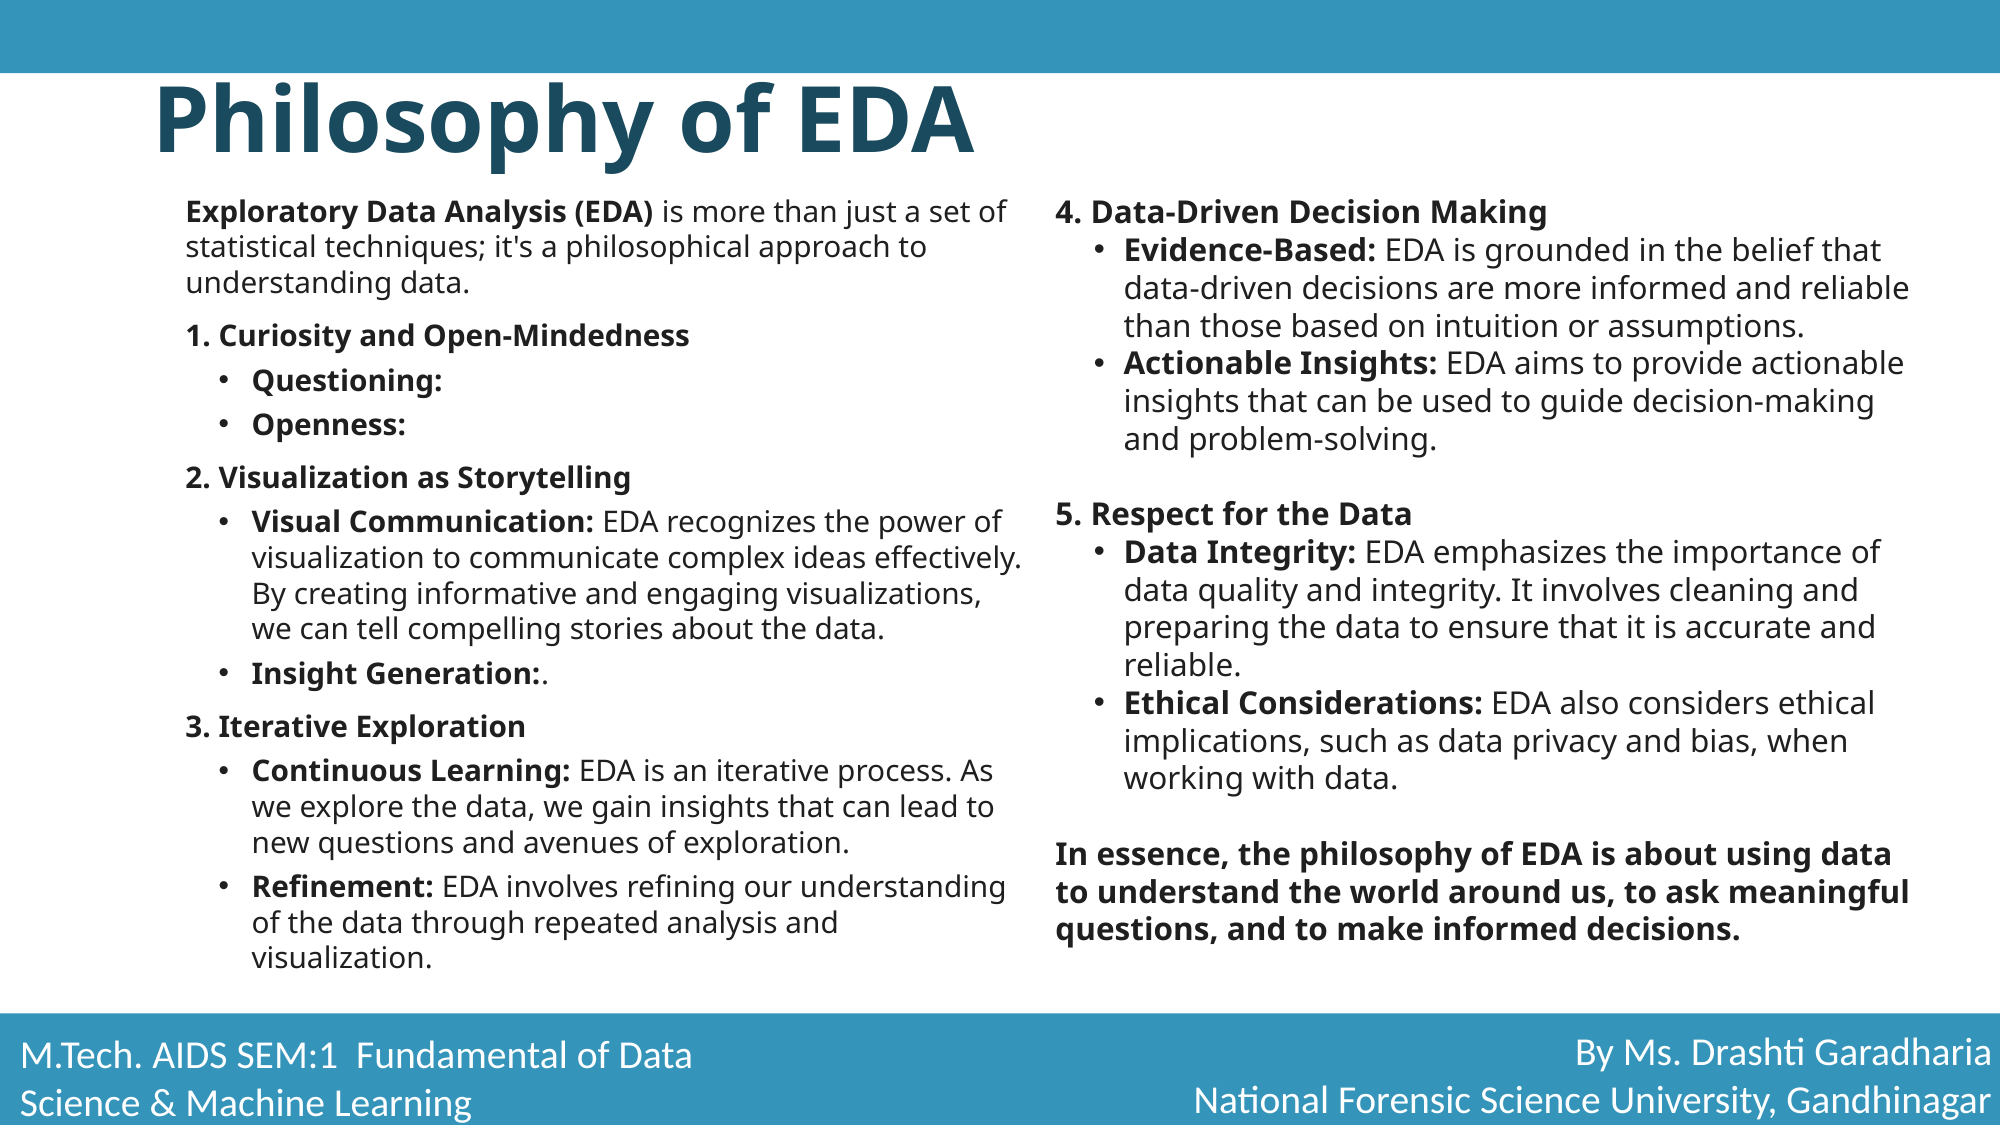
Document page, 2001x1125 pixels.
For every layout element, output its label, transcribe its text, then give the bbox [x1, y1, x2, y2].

title Philosophy of EDA [137, 59, 1863, 185]
list Exploratory Data Analysis (EDA) is more than just a set of statistical techniques; it's a philosophical approach to understanding data. 1. Curiosity and Open-Mindedness Questioning: Openness: 2. Visualization as Storytelling Visual Communication: EDA recognizes the power of visualization to communicate complex ideas effectively. By creating informative and engaging visualizations, we can tell compelling stories about the data. Insight Generation:. 3. Iterative Exploration Continuous Learning: EDA is an iterative process. As we explore the data, we gain insights that can lead to new questions and avenues of exploration. Refinement: EDA involves refining our understanding of the data through repeated analysis and visualization. [137, 185, 1040, 1014]
text_box 4. Data-Driven Decision Making Evidence-Based: EDA is grounded in the belief that data-driven decisions are more informed and reliable than those based on intuition or assumptions. Actionable Insights: EDA aims to provide actionable insights that can be used to guide decision-making and problem-solving. 5. Respect for the Data Data Integrity: EDA emphasizes the importance of data quality and integrity. It involves cleaning and preparing the data to ensure that it is accurate and reliable. Ethical Considerations: EDA also considers ethical implications, such as data privacy and bias, when working with data. In essence, the philosophy of EDA is about using data to understand the world around us, to ask meaningful questions, and to make informed decisions. [1040, 184, 1944, 1014]
